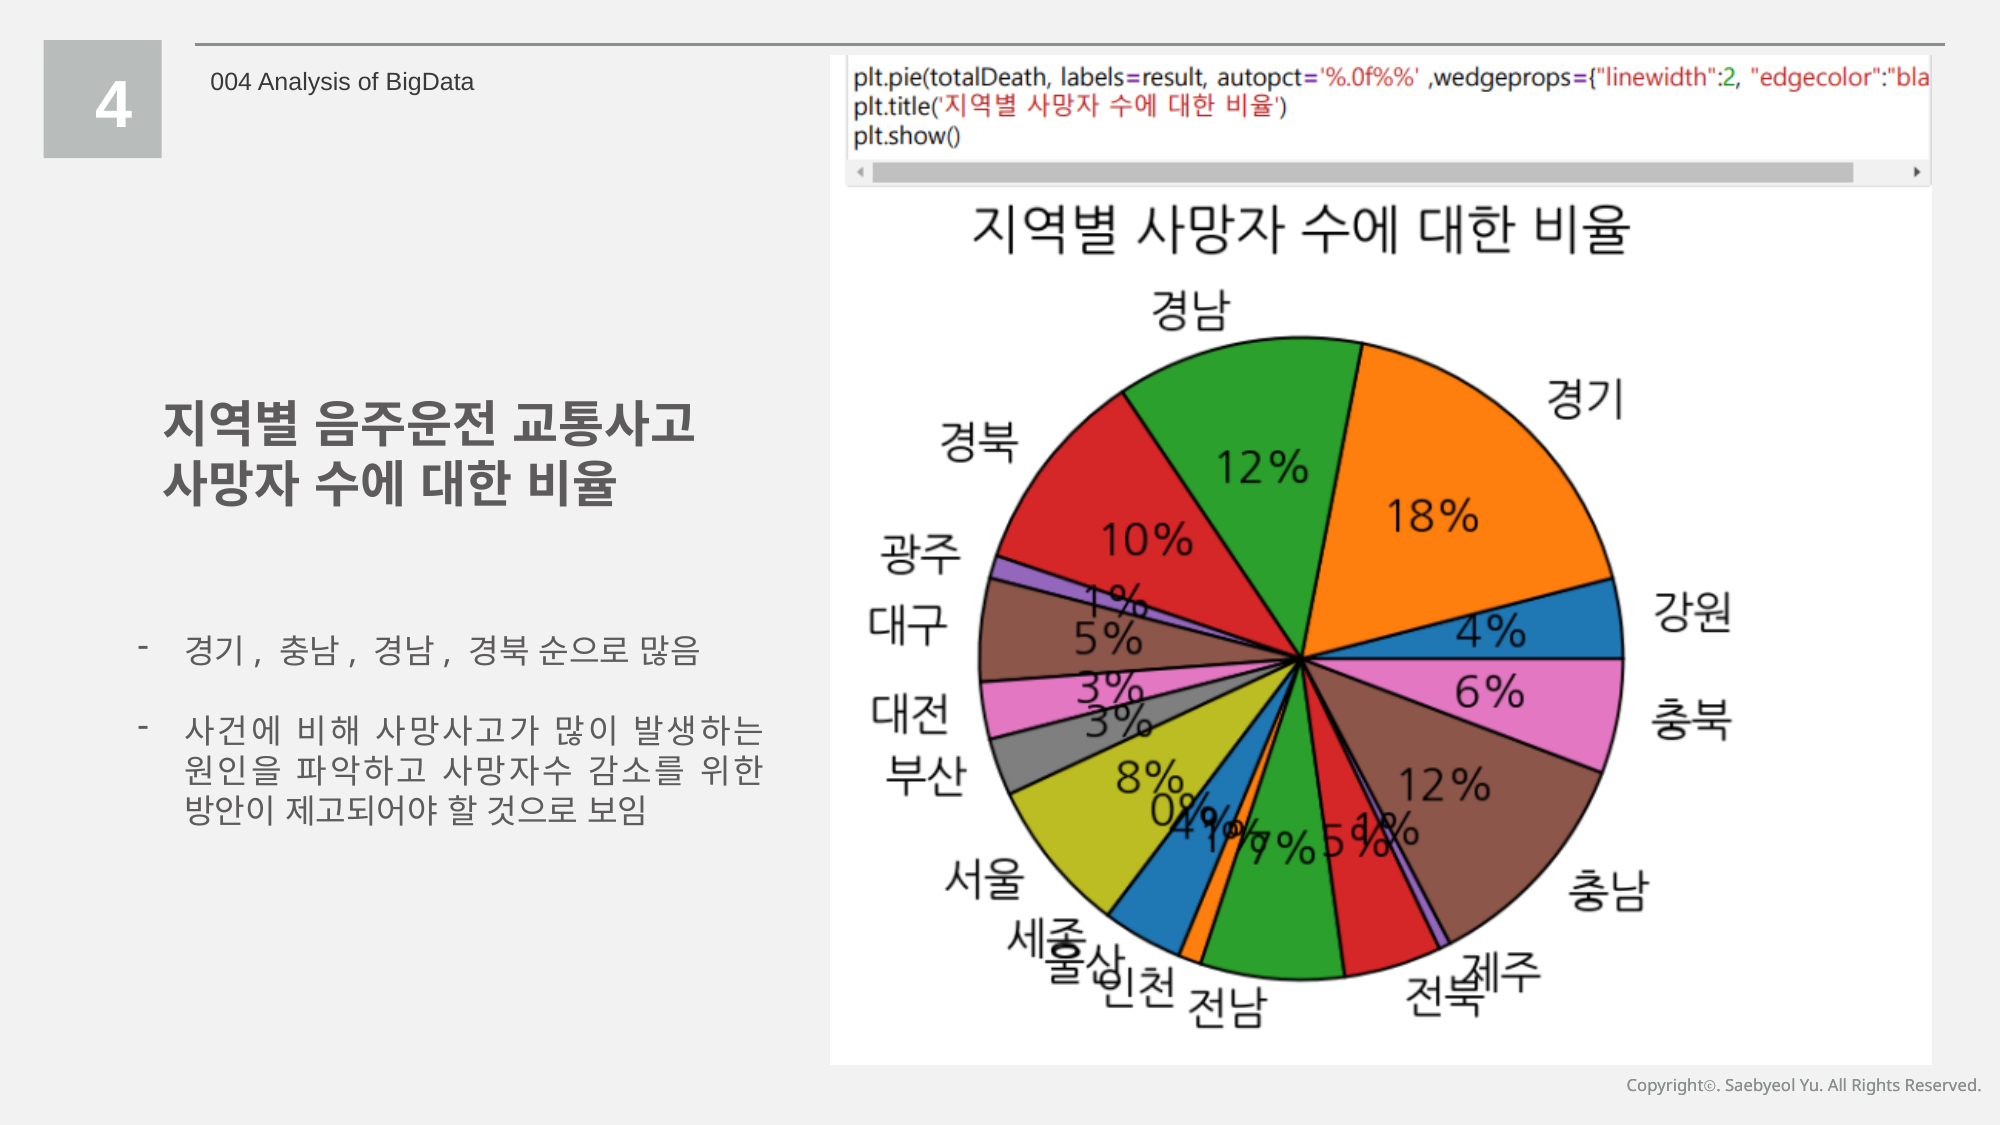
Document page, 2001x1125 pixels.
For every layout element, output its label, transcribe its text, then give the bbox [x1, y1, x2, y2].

text_box 4 [80, 52, 123, 148]
picture [830, 55, 1932, 1065]
text_box Copyrightⓒ. Saebyeol Yu. All Rights Reserved. [1611, 1067, 1998, 1102]
text_box [42, 39, 163, 159]
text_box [122, 385, 779, 882]
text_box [194, 57, 492, 167]
